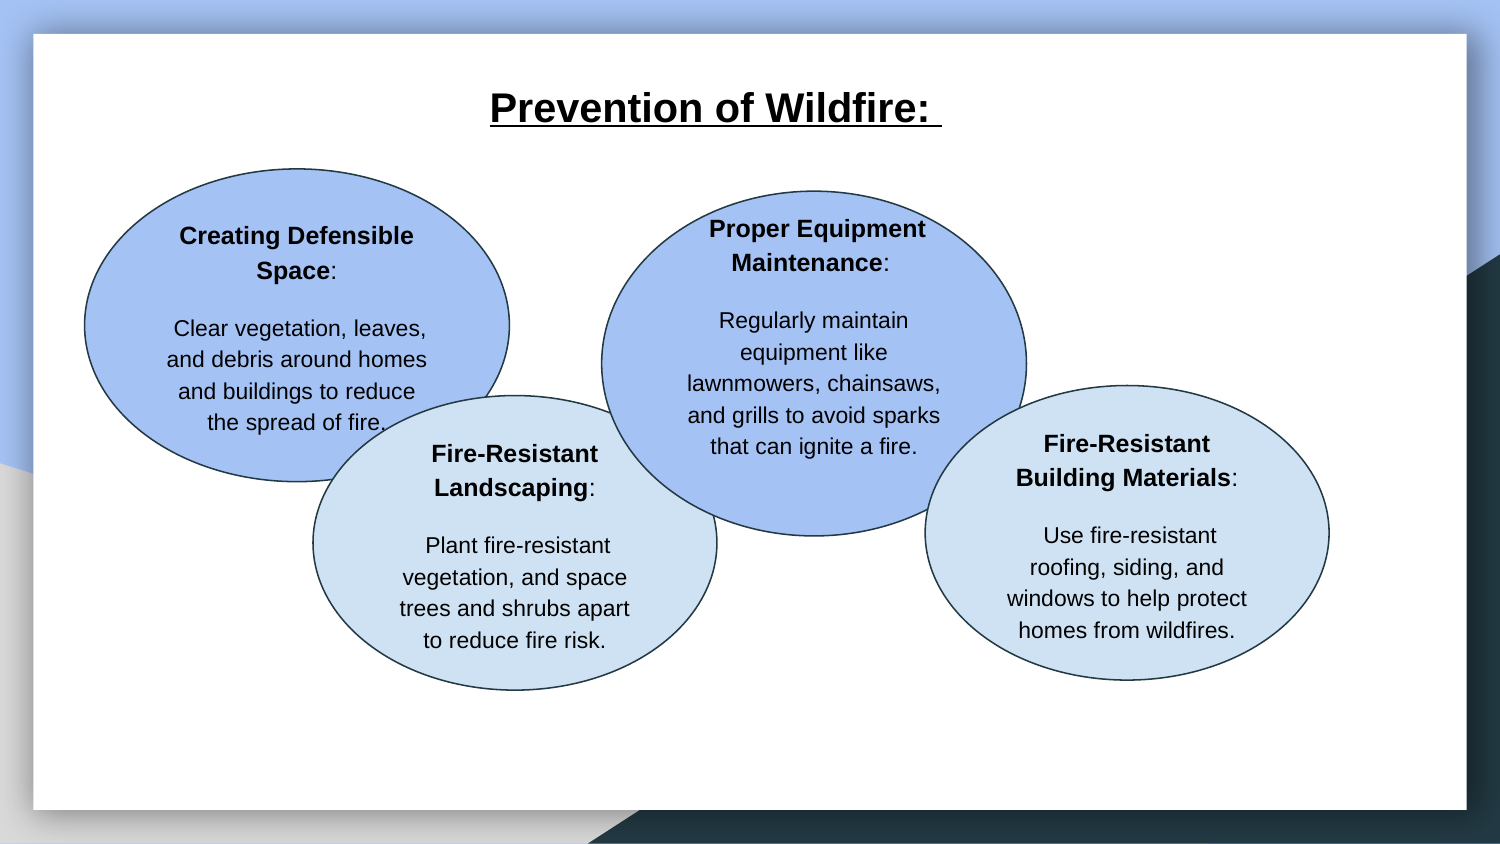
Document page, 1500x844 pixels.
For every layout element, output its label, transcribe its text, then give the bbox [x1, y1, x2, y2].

text_box Fire-Resistant Landscaping: Plant fire-resistant vegetation, and space trees and shrubs apart to reduce fire risk. [312, 395, 717, 691]
text_box Creating Defensible Space: Clear vegetation, leaves, and debris around homes and buildings to reduce the spread of fire. [84, 168, 510, 482]
text_box Proper Equipment Maintenance: Regularly maintain equipment like lawnmowers, chainsaws, and grills to avoid sparks that can ignite a fire. [601, 191, 1027, 536]
text_box Fire-Resistant Building Materials: Use fire-resistant roofing, siding, and windows to help protect homes from wildfires. [925, 385, 1330, 681]
list Prevention of Wildfire: [474, 49, 1500, 149]
